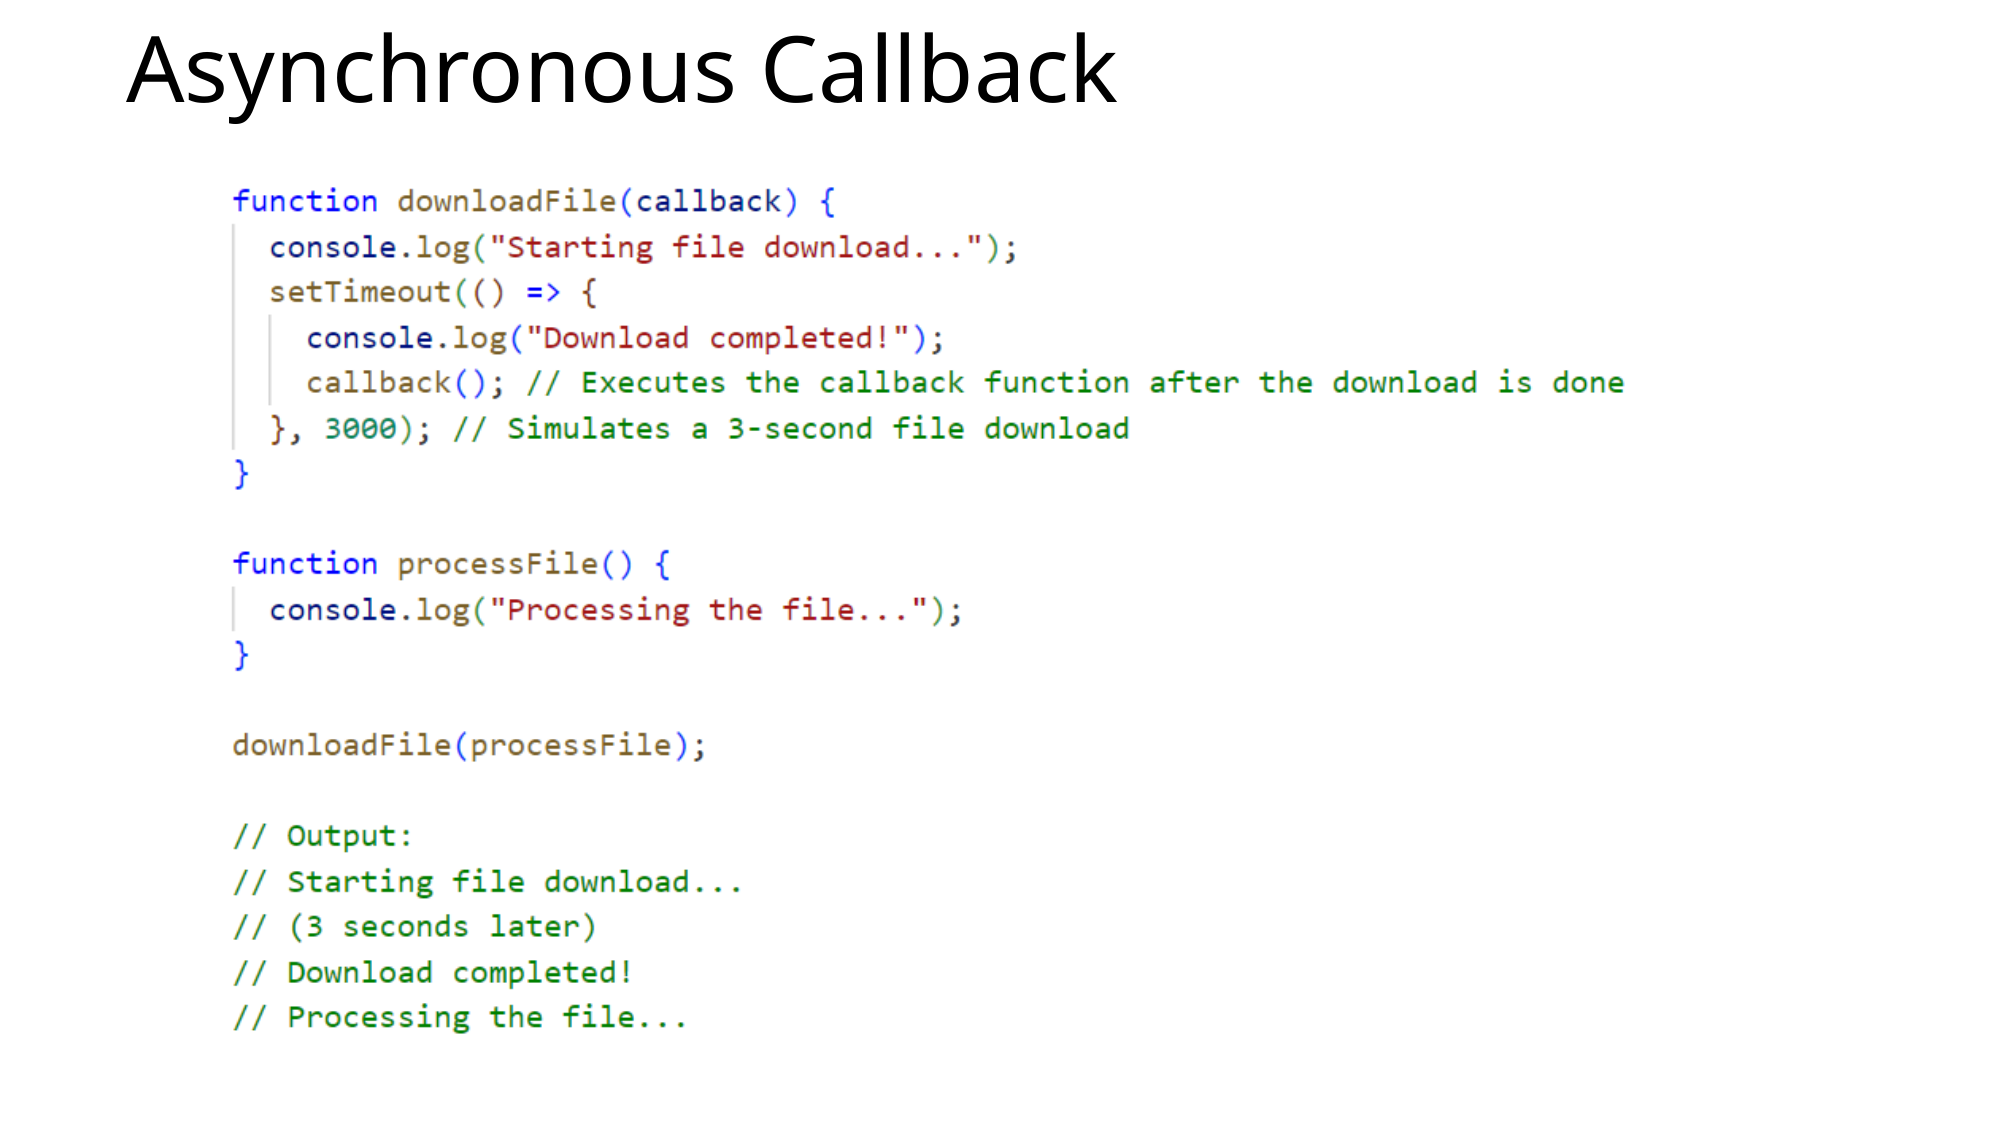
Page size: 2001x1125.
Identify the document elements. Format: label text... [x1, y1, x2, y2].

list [218, 167, 1685, 1037]
title Asynchronous Callback [111, 0, 1837, 182]
